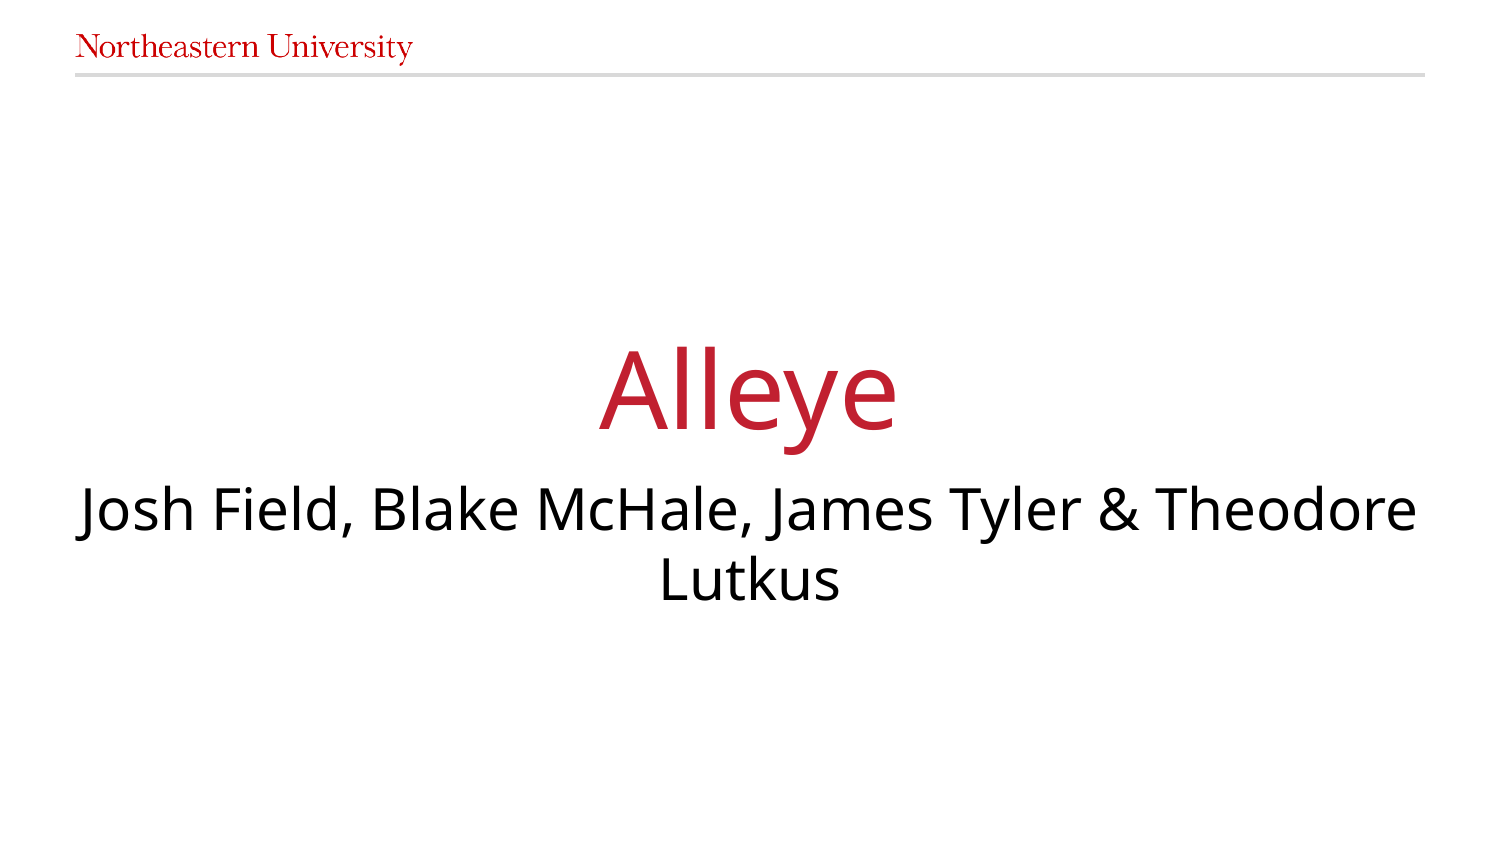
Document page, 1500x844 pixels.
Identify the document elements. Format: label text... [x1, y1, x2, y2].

title Alleye [51, 122, 1449, 459]
picture [75, 33, 413, 66]
subtitle Josh Field, Blake McHale, James Tyler & Theodore Lutkus [51, 464, 1449, 595]
